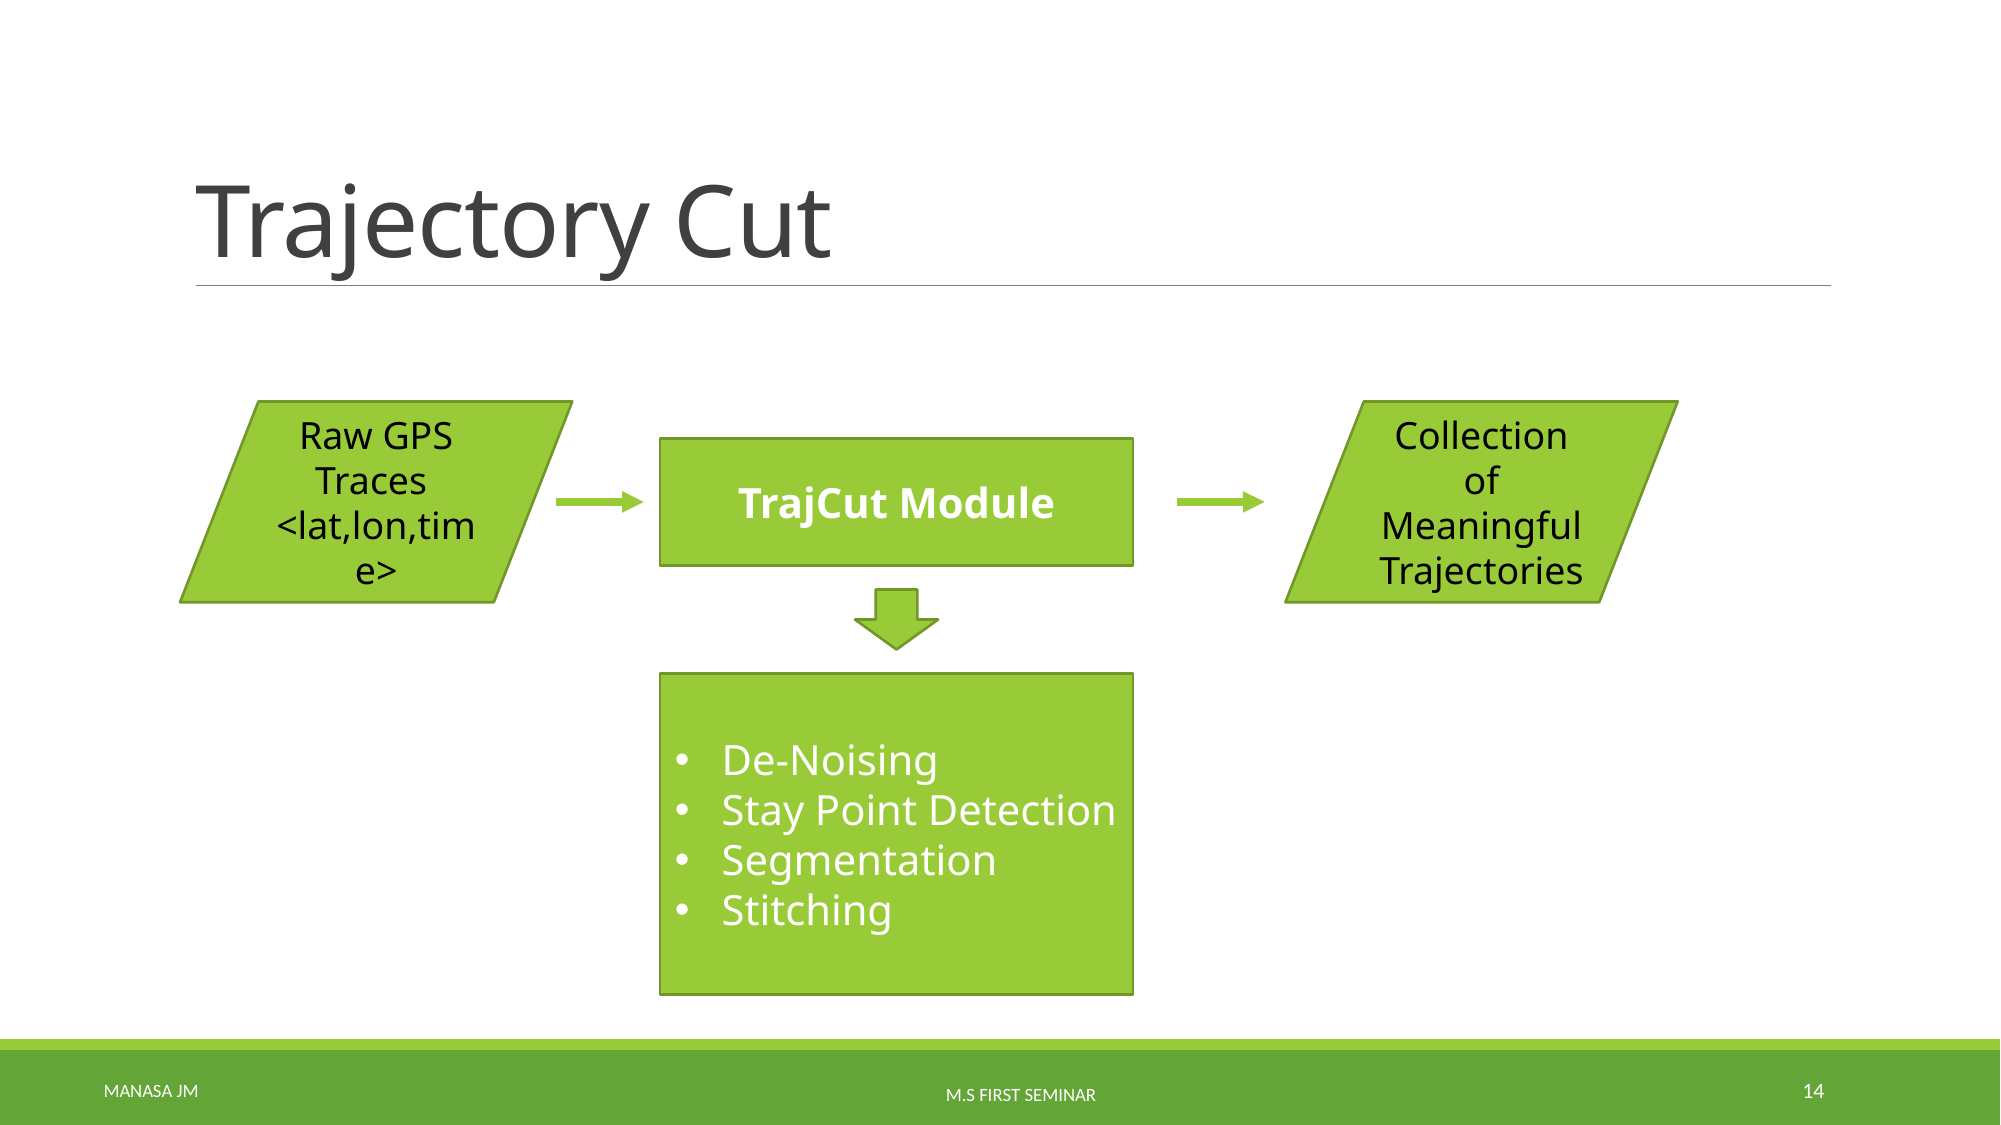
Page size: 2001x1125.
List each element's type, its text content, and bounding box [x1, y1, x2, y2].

text_box TrajCut Module [659, 437, 1134, 567]
slide_number 14 [1624, 1059, 1840, 1120]
text_box Raw GPS Traces <lat,lon,time> [178, 400, 574, 604]
text_box [853, 588, 940, 651]
footer Manasa Jm [0, 1059, 303, 1120]
text_box De-Noising Stay Point Detection Segmentation Stitching [659, 672, 1134, 996]
text_box M.S First Seminar [627, 1063, 1419, 1124]
text_box Collection of Meaningful Trajectories [1284, 400, 1679, 604]
title Trajectory Cut [180, 47, 1830, 285]
